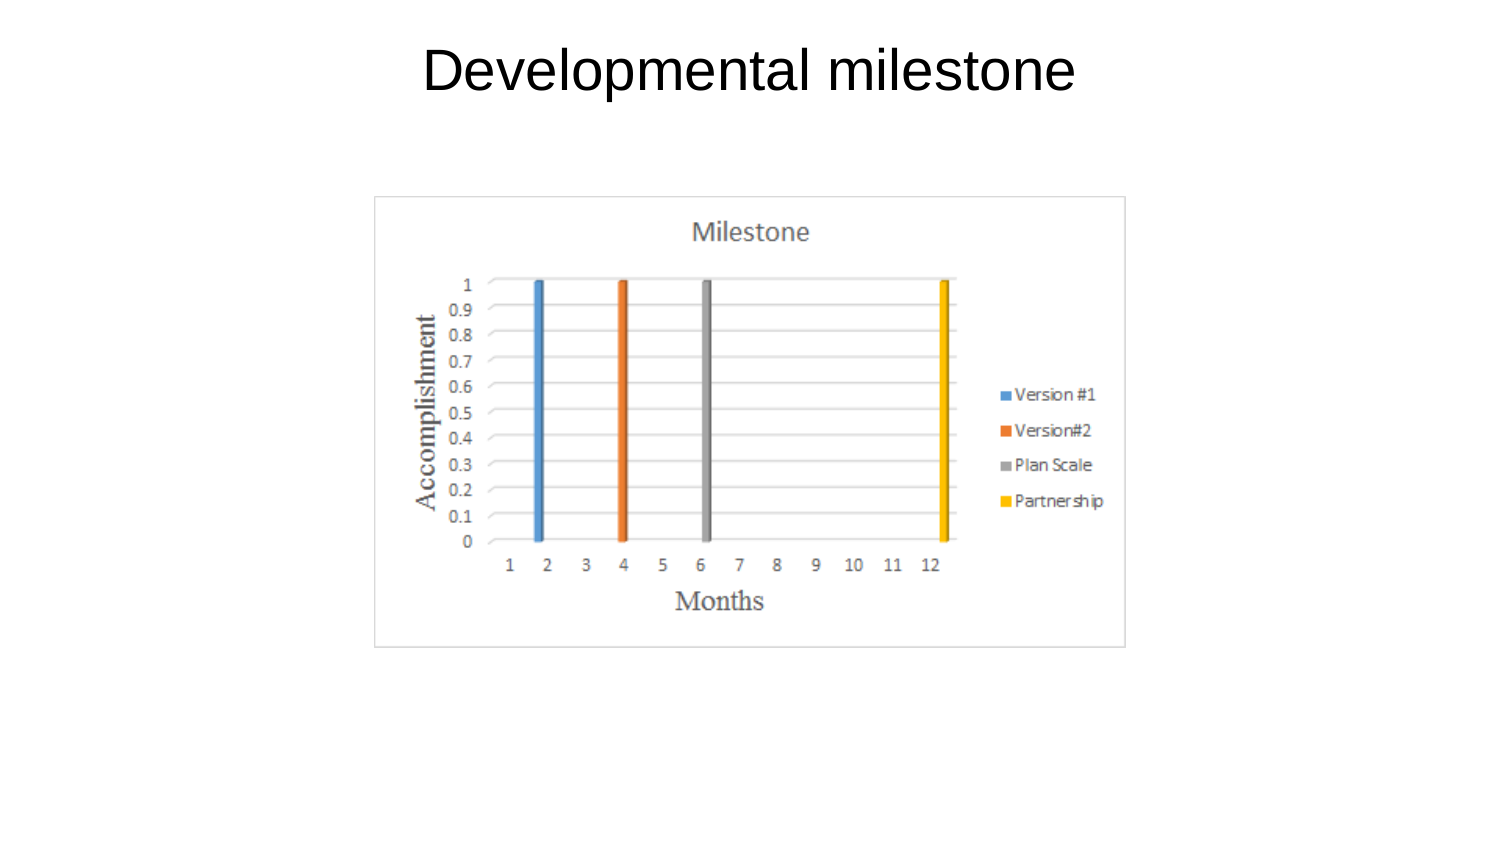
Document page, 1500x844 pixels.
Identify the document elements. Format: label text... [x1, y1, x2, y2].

picture [373, 195, 1126, 648]
title Developmental milestone [51, 16, 1449, 111]
